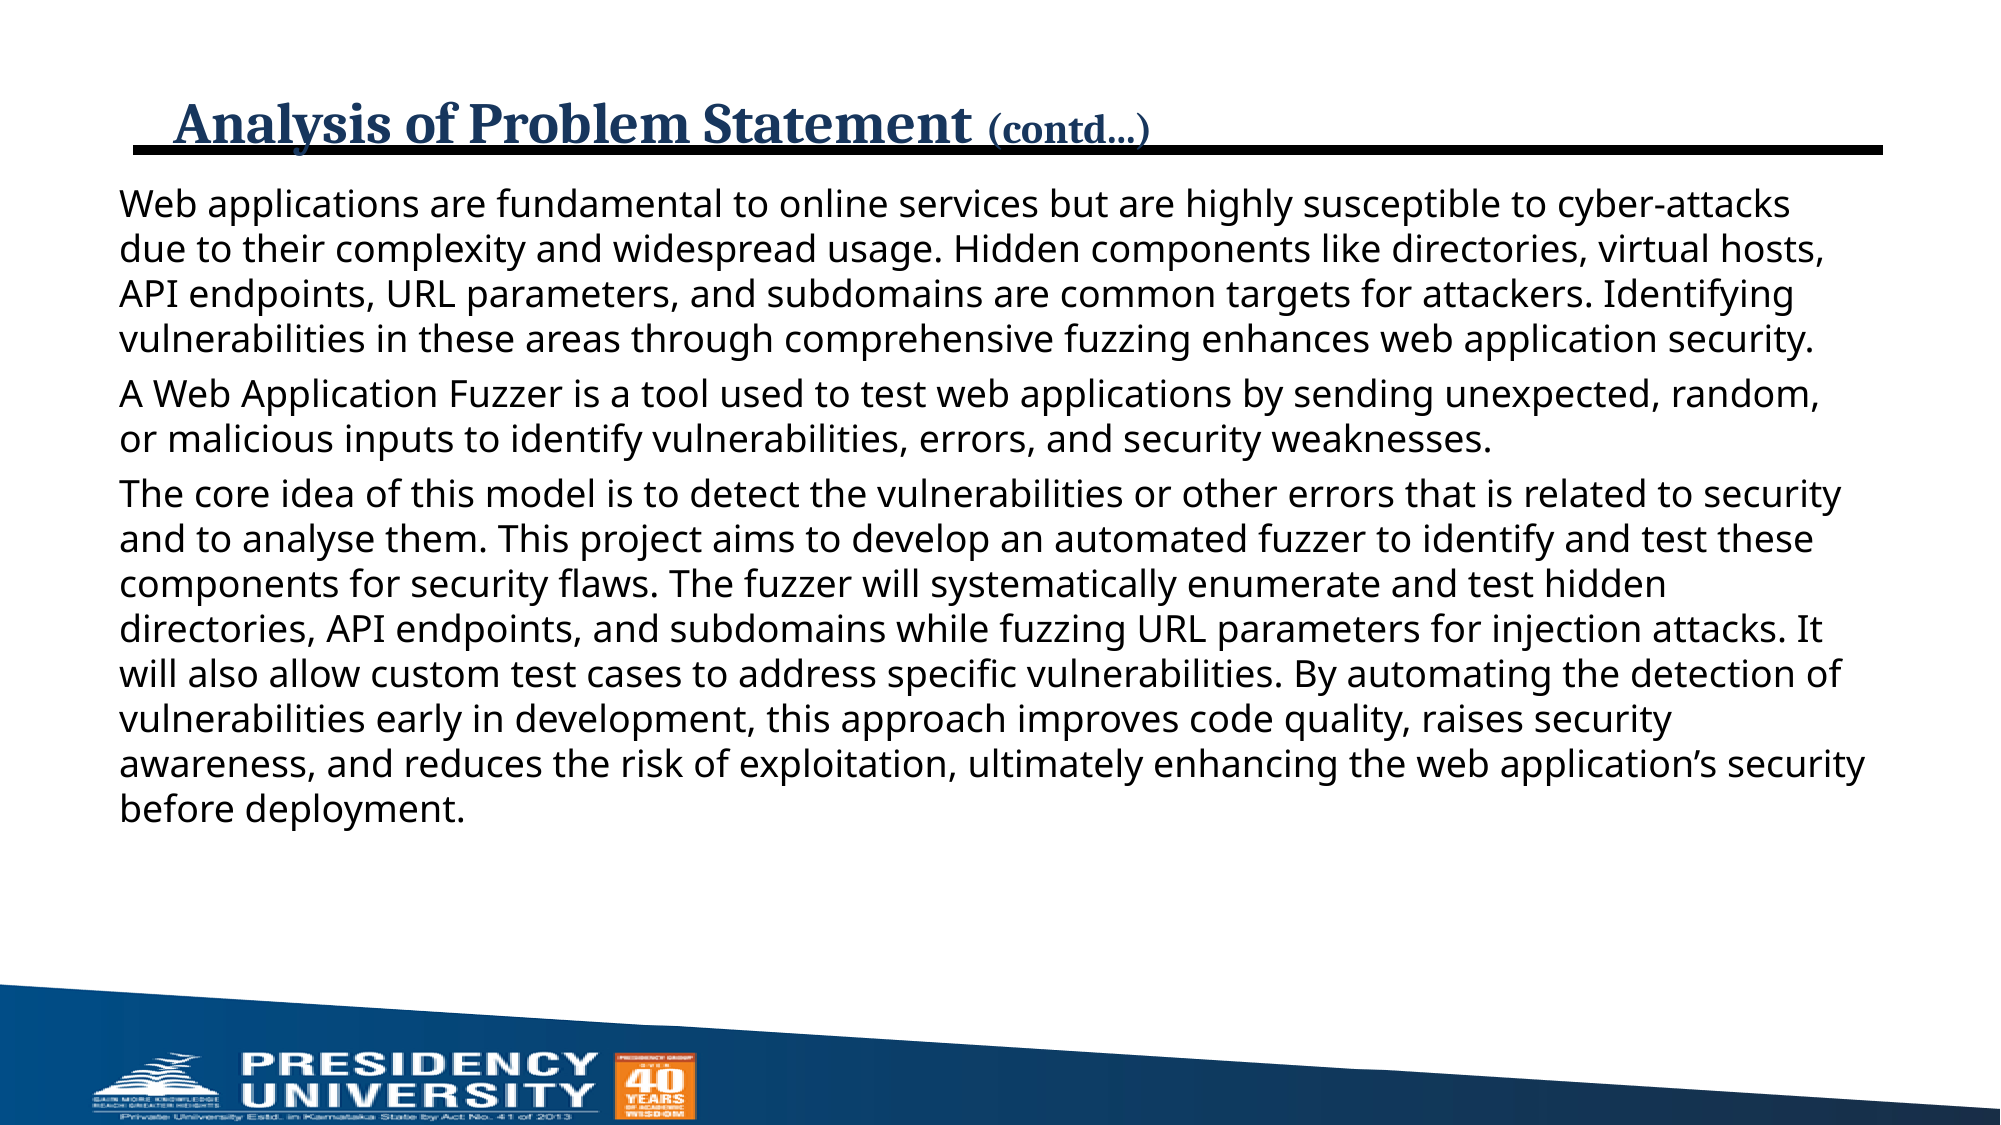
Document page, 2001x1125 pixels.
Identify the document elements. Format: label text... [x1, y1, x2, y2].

picture [0, 982, 2000, 1125]
list Web applications are fundamental to online services but are highly susceptible to cyber-attacks due to their complexity and widespread usage. Hidden components like directories, virtual hosts, API endpoints, URL parameters, and subdomains are common targets for attackers. Identifying vulnerabilities in these areas through comprehensive fuzzing enhances web application security. A Web Application Fuzzer is a tool used to test web applications by sending unexpected, random, or malicious inputs to identify vulnerabilities, errors, and security weaknesses. The core idea of this model is to detect the vulnerabilities or other errors that is related to security and to analyse them. This project aims to develop an automated fuzzer to identify and test these components for security flaws. The fuzzer will systematically enumerate and test hidden directories, API endpoints, and subdomains while fuzzing URL parameters for injection attacks. It will also allow custom test cases to address specific vulnerabilities. By automating the detection of vulnerabilities early in development, this approach improves code quality, raises security awareness, and reduces the risk of exploitation, ultimately enhancing the web application’s security before deployment. [91, 172, 1884, 1000]
title Analysis of Problem Statement (contd...) [133, 45, 1884, 125]
